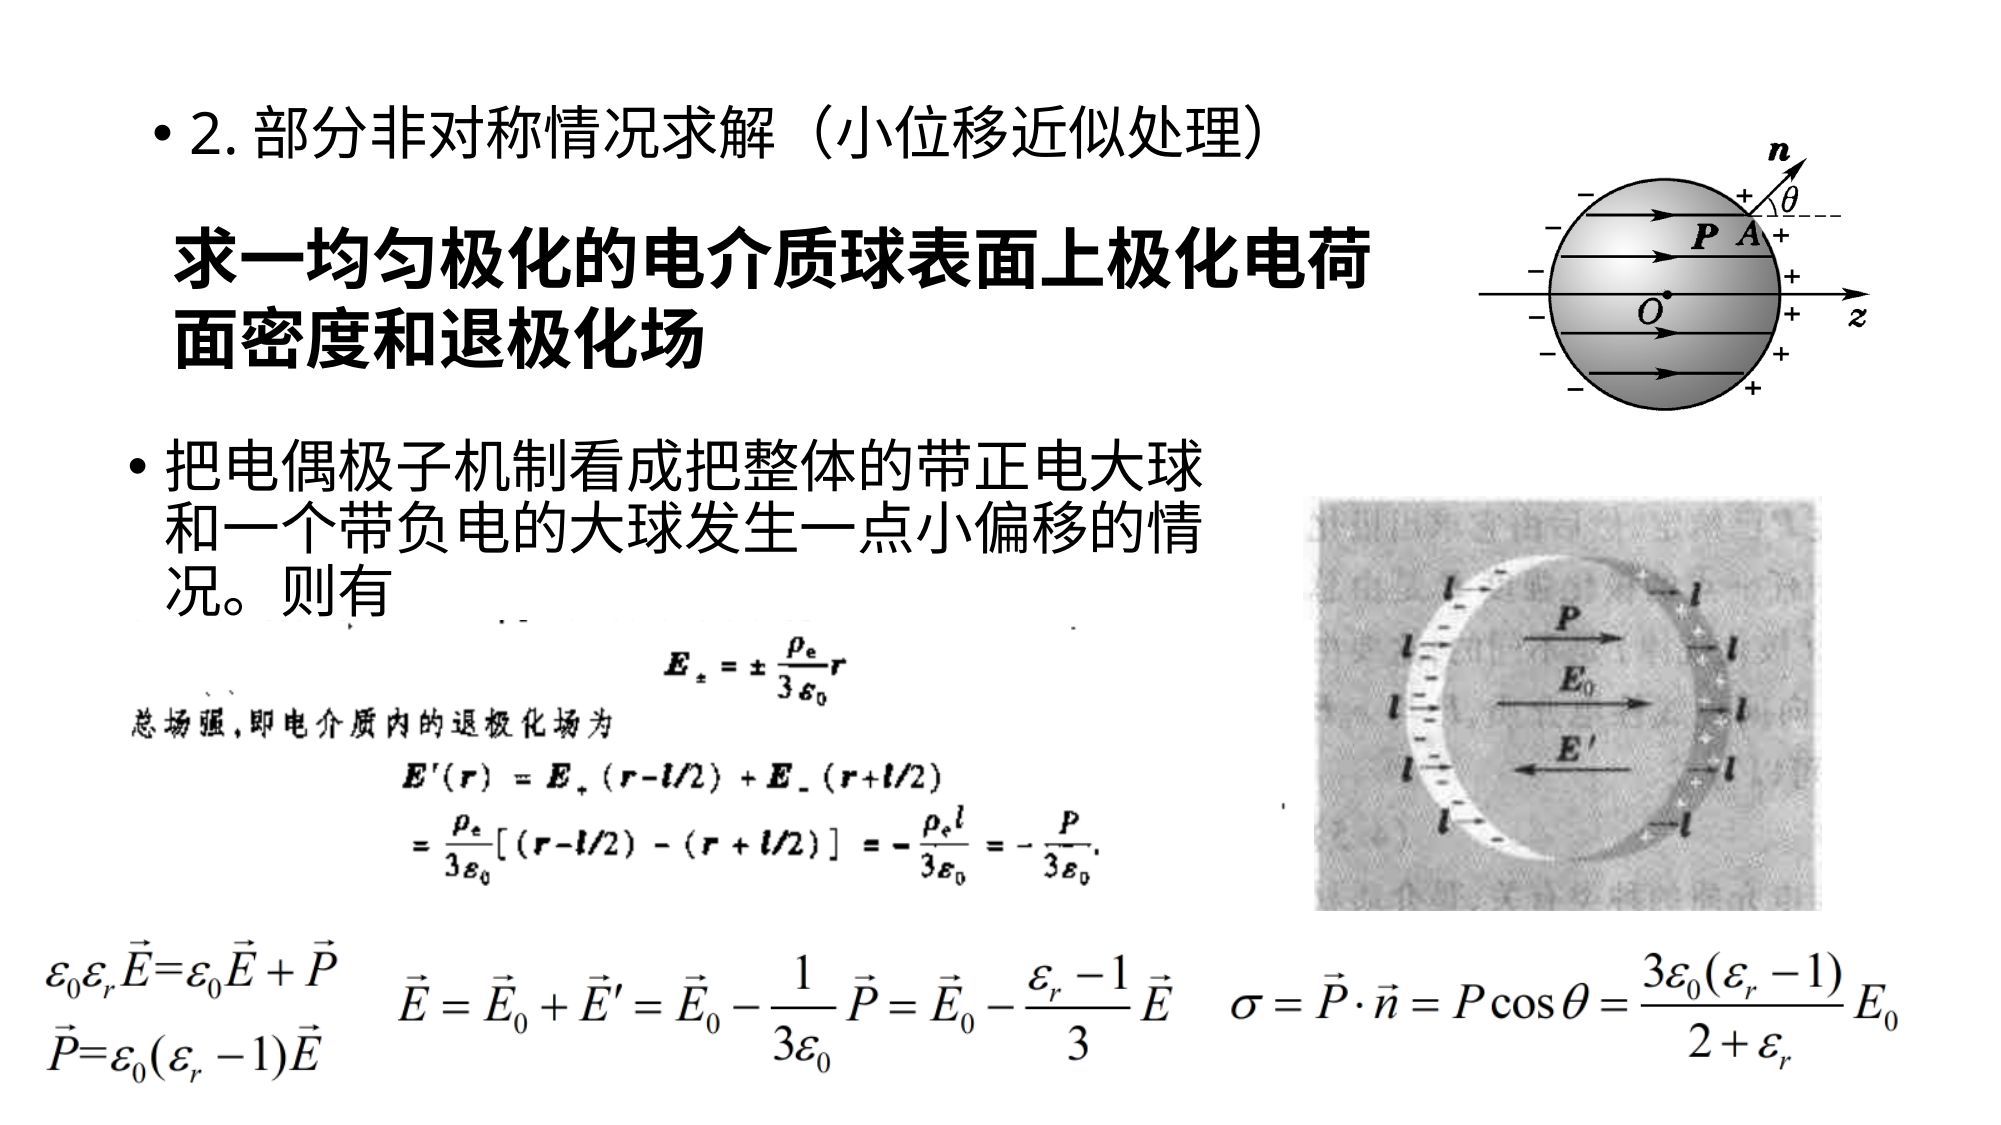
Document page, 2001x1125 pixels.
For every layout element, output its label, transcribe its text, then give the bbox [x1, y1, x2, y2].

picture [1229, 933, 1919, 1077]
list 2.部分非对称情况求解（小位移近似处理） [137, 96, 1863, 1014]
picture [398, 946, 1174, 1075]
text_box 把电偶极子机制看成把整体的带正电大球和一个带负电的大球发生一点小偏移的情况。则有 [112, 430, 1230, 620]
picture [112, 489, 1822, 911]
picture [39, 933, 345, 1094]
picture [1421, 124, 1910, 420]
text_box 求一均匀极化的电介质球表面上极化电荷 面密度和退极化场 [157, 209, 1402, 385]
